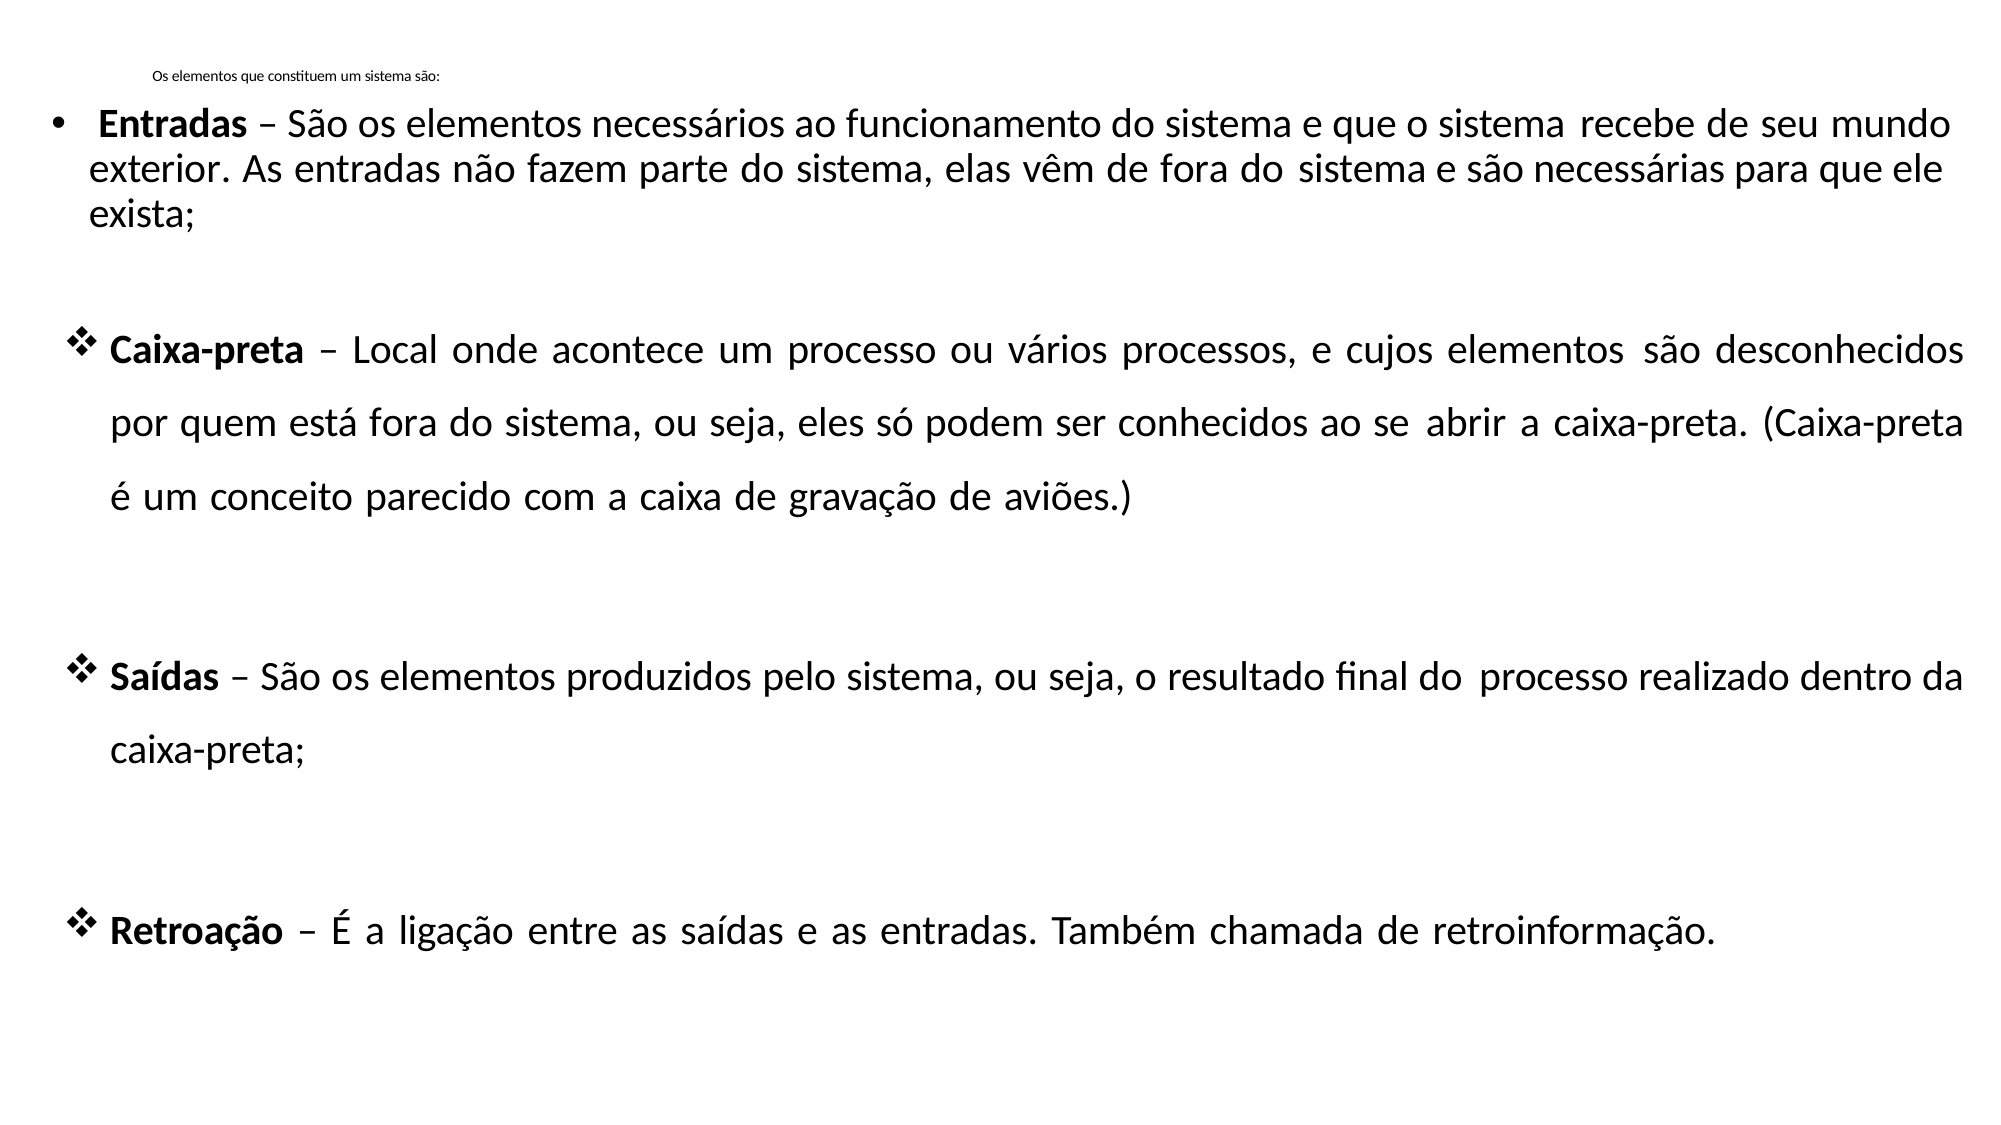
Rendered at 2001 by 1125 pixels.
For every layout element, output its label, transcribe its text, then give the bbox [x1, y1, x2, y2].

title Os elementos que constituem um sistema são: [137, 59, 1863, 94]
list Entradas – São os elementos necessários ao funcionamento do sistema e que o sistema recebe de seu mundo exterior. As entradas não fazem parte do sistema, elas vêm de fora do sistema e são necessárias para que ele exista; Caixa-preta – Local onde acontece um processo ou vários processos, e cujos elementos são desconhecidos por quem está fora do sistema, ou seja, eles só podem ser conhecidos ao se abrir a caixa-preta. (Caixa-preta é um conceito parecido com a caixa de gravação de aviões.) Saídas – São os elementos produzidos pelo sistema, ou seja, o resultado final do processo realizado dentro da caixa-preta; Retroação – É a ligação entre as saídas e as entradas. Também chamada de retroinformação. [36, 94, 1979, 1100]
